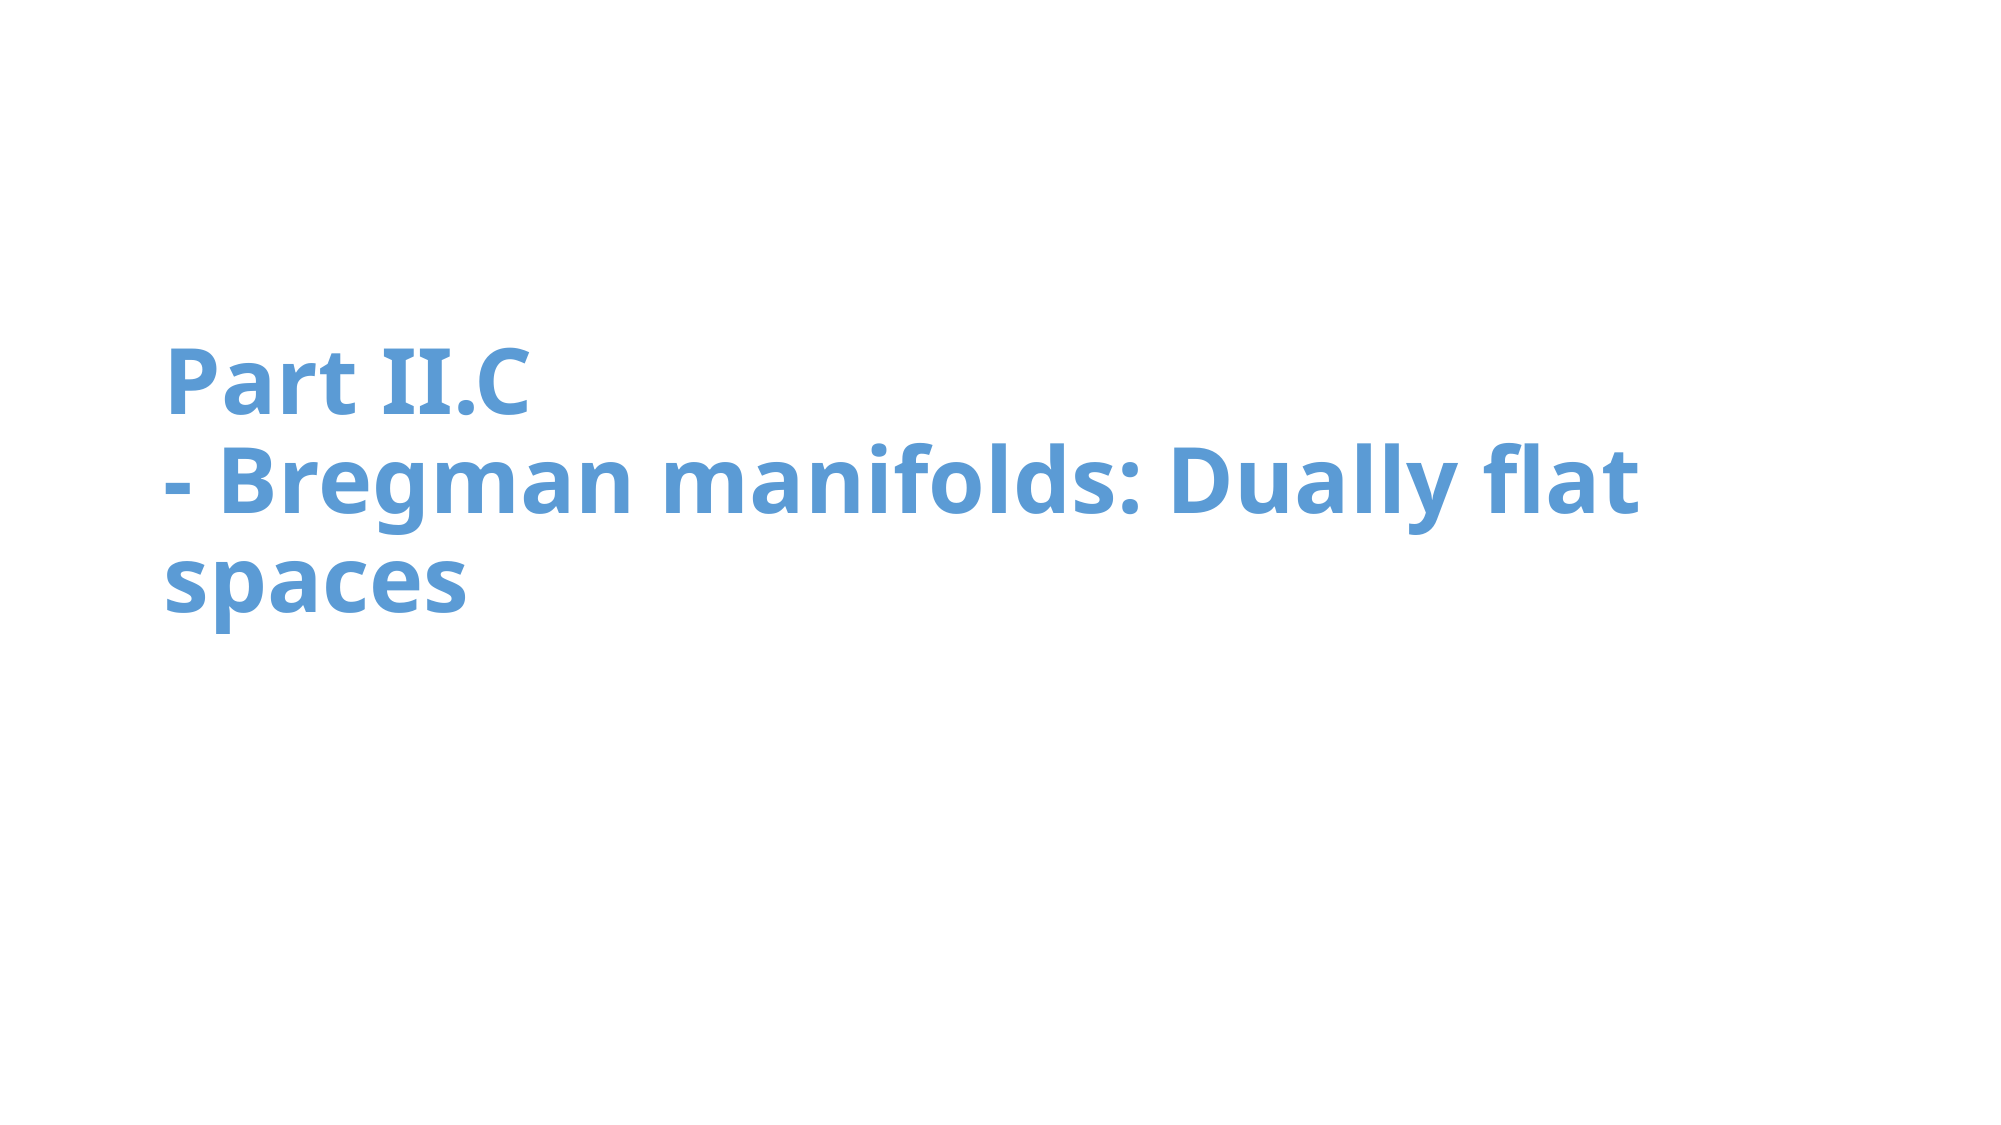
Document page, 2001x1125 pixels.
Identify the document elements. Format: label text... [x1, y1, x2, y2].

text_box Part II.C - Bregman manifolds: Dually flat spaces [148, 184, 1968, 894]
